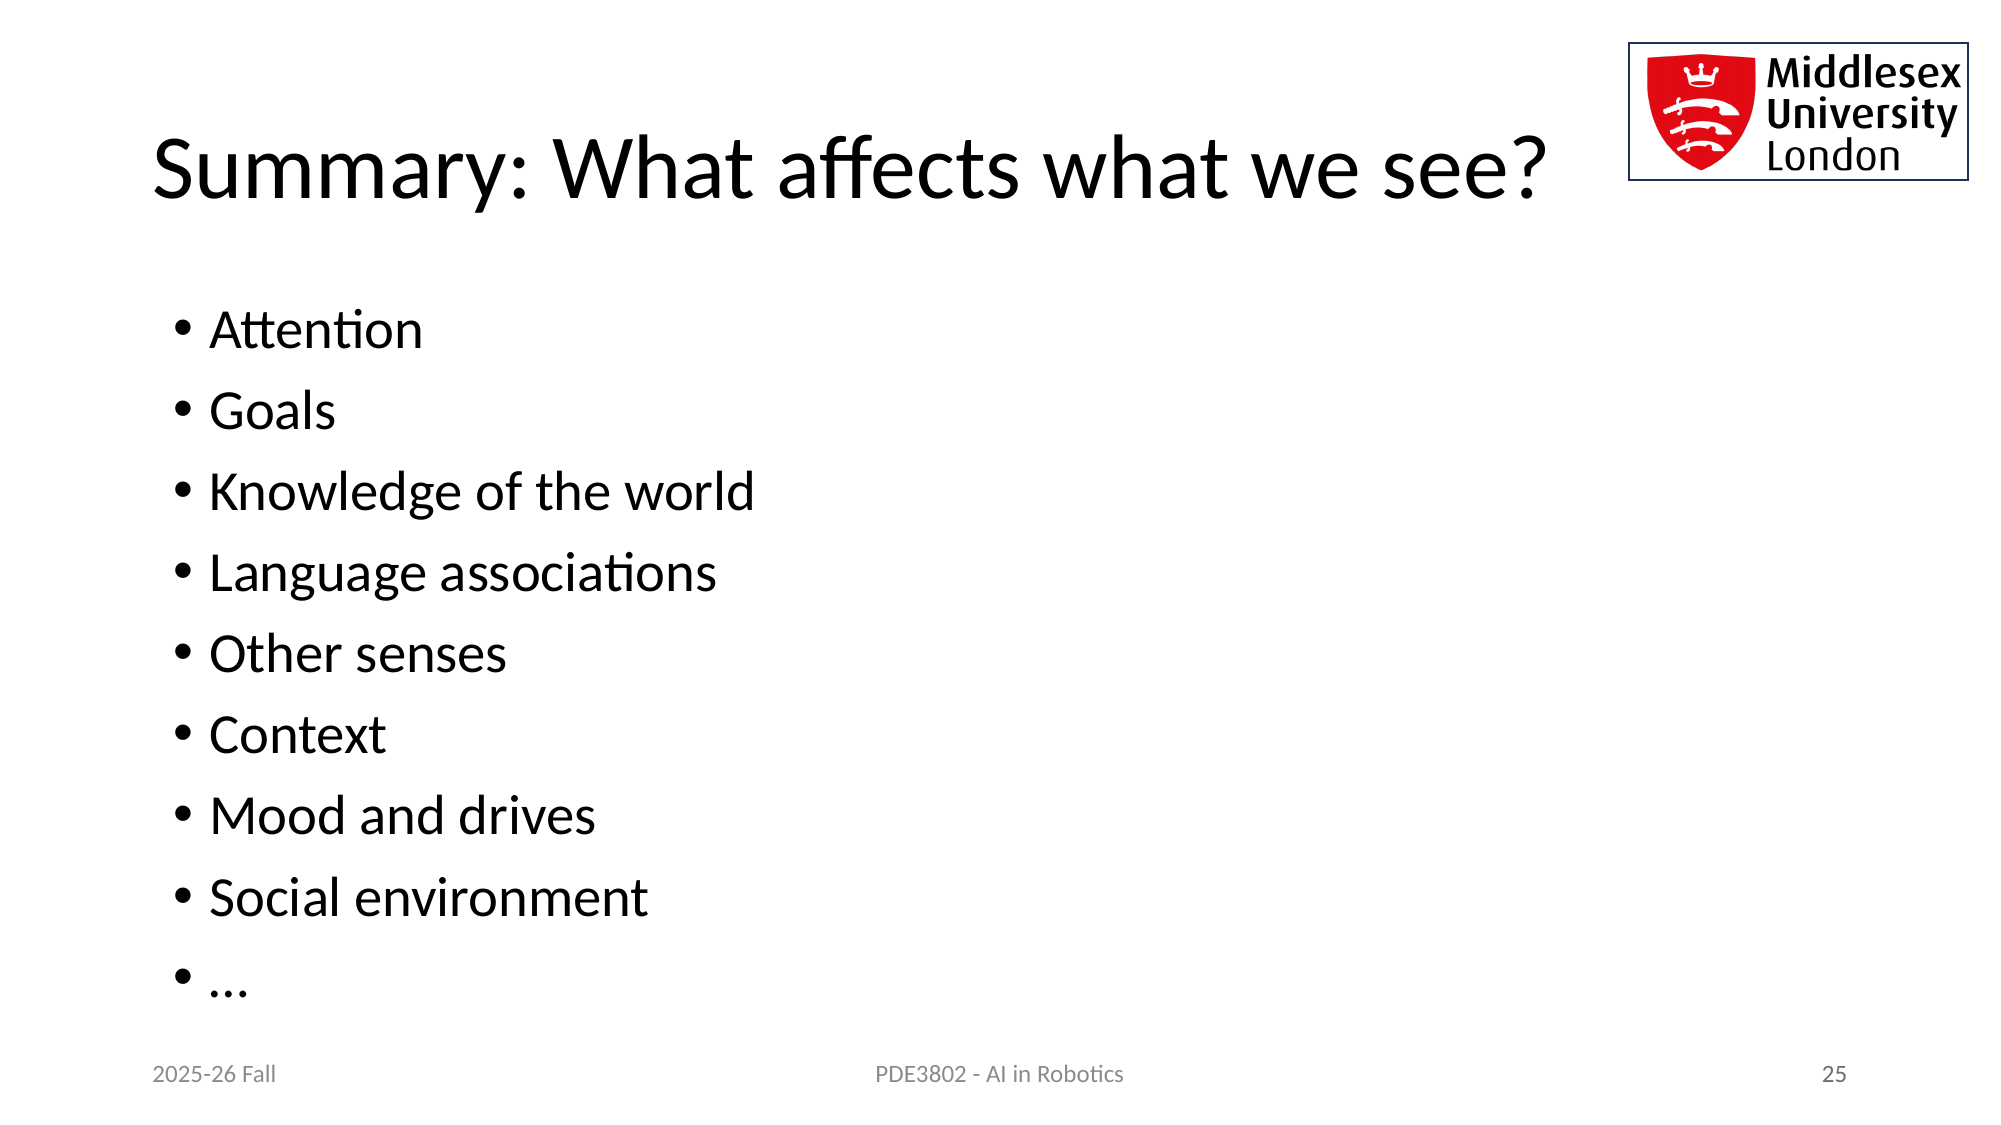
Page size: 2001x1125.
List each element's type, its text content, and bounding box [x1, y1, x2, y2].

title Summary: What affects what we see? [137, 59, 1585, 278]
picture [1630, 44, 1967, 179]
slide_number 25 [1412, 1042, 1863, 1103]
slide_number 2025-26 Fall [137, 1042, 588, 1103]
footer PDE3802 - AI in Robotics [662, 1042, 1338, 1103]
list Attention Goals Knowledge of the world Language associations Other senses Context Mood and drives Social environment … [158, 291, 1685, 1018]
